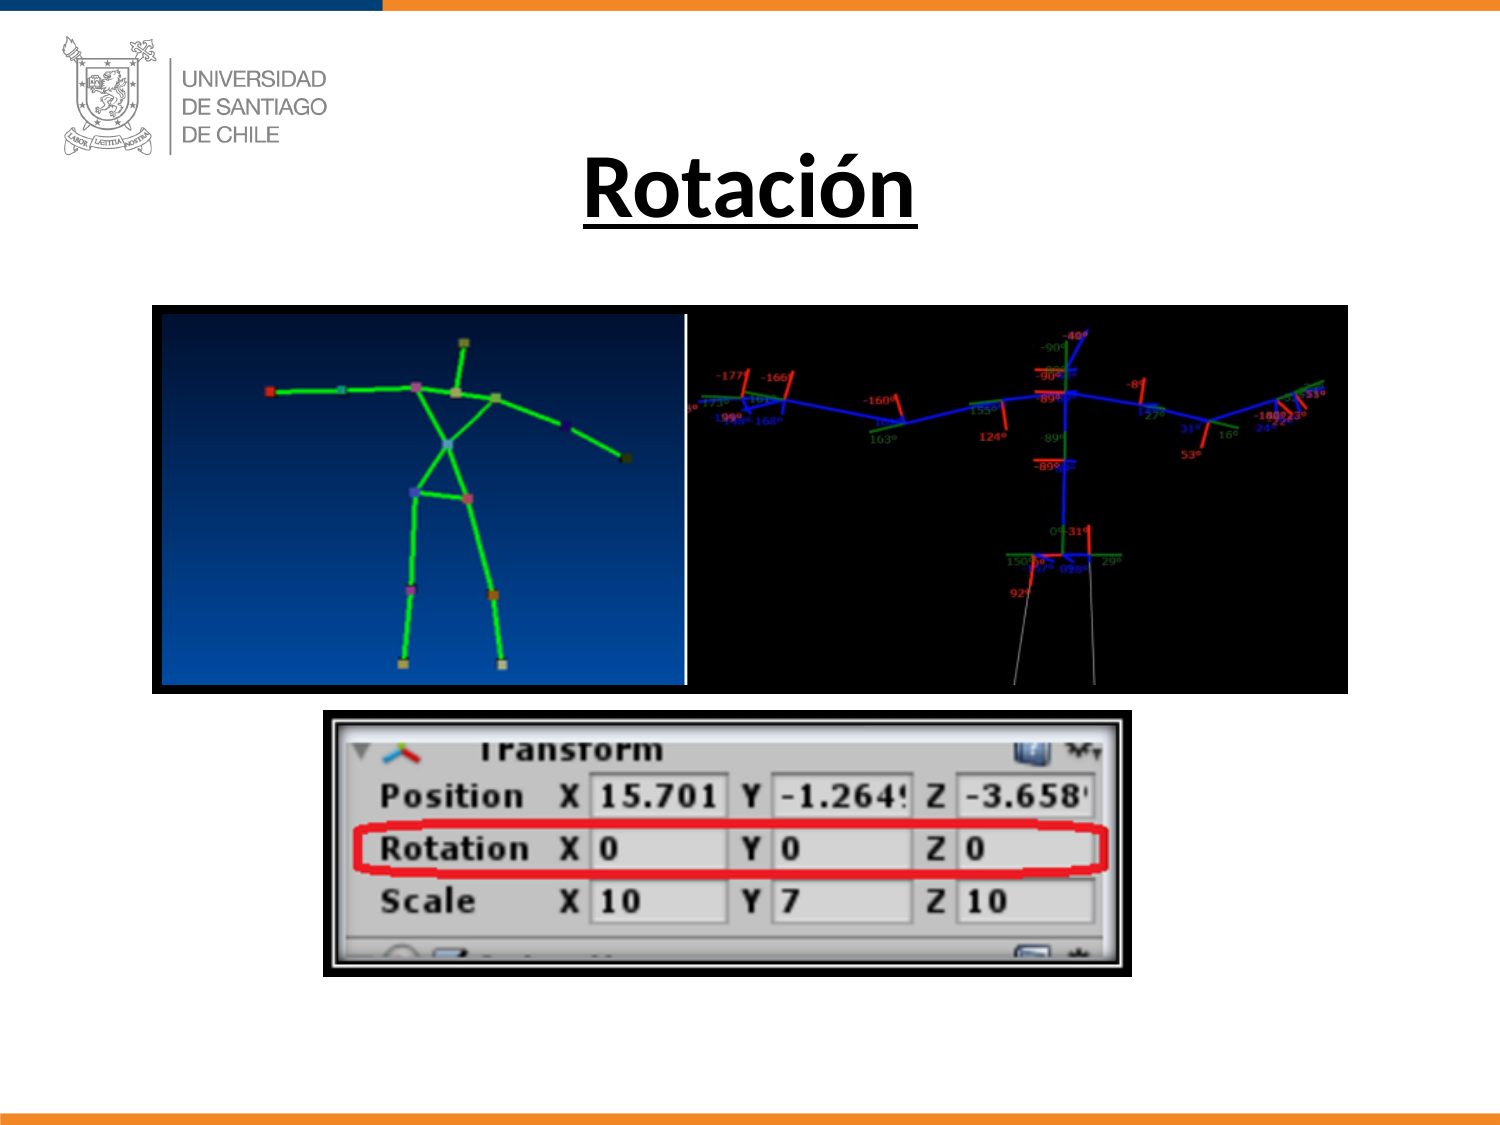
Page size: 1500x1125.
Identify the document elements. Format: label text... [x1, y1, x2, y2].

picture [0, 0, 1500, 1125]
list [161, 313, 1339, 685]
title Rotación [75, 87, 1425, 275]
